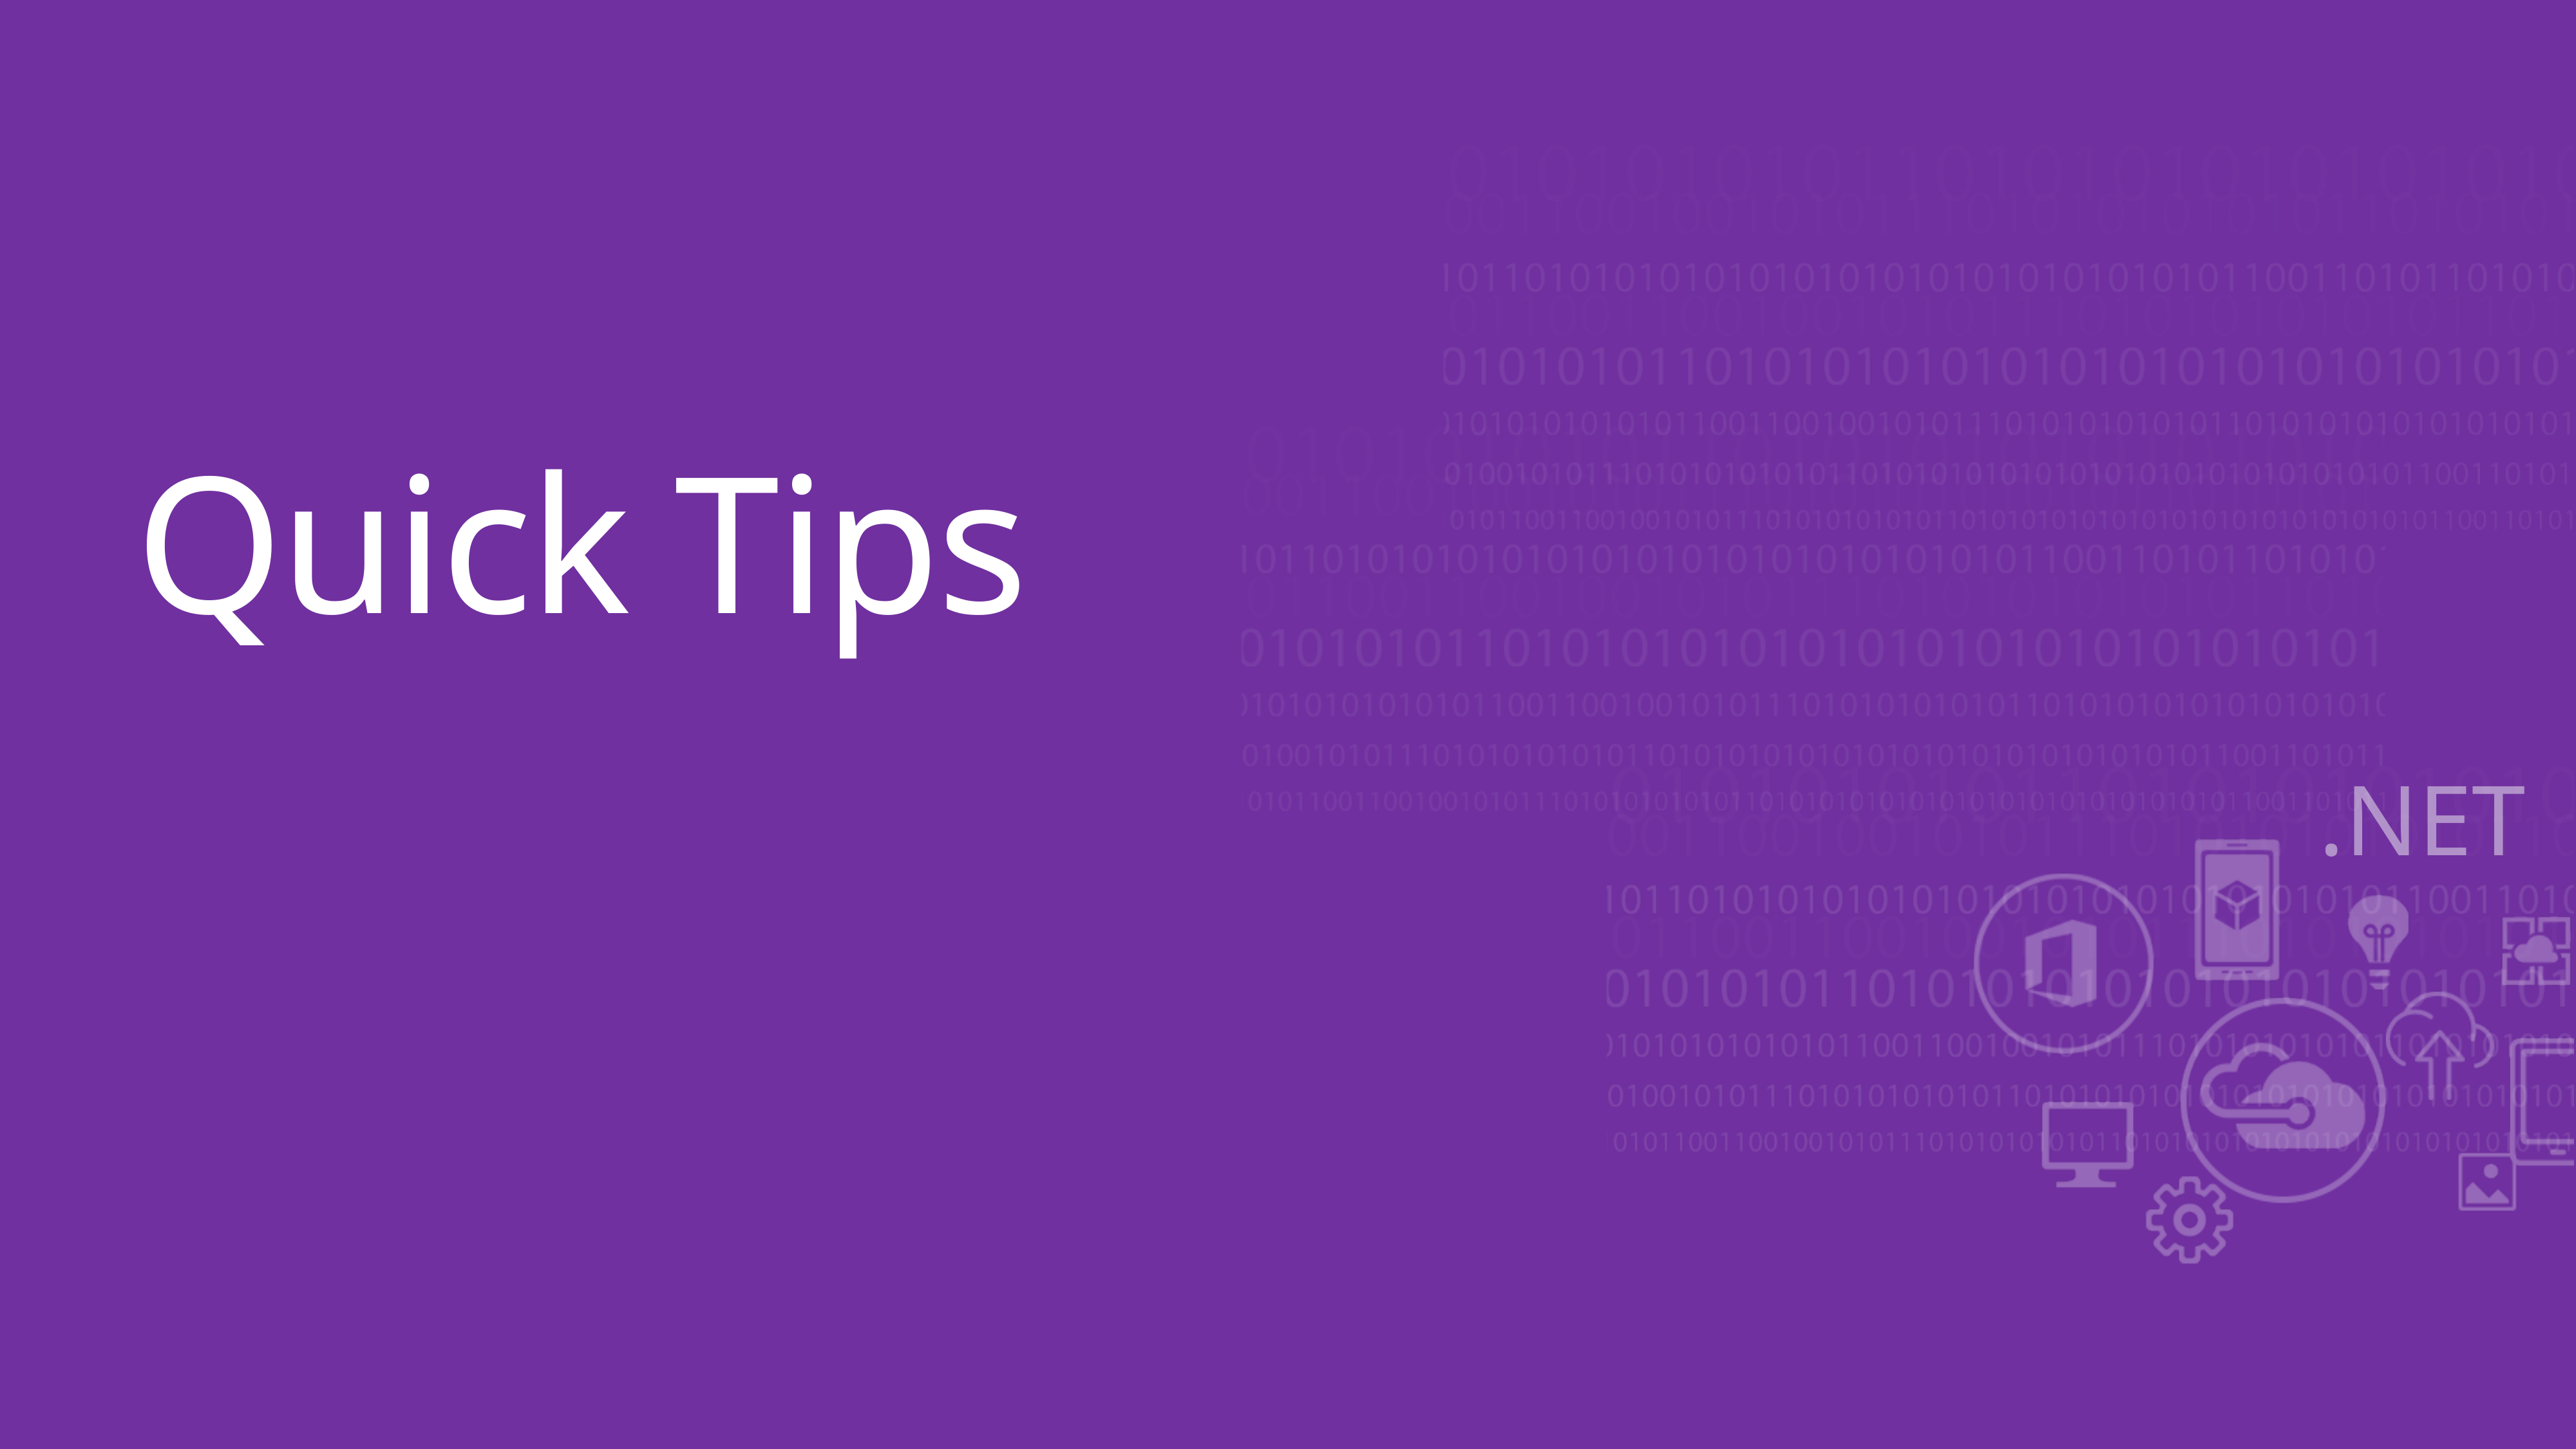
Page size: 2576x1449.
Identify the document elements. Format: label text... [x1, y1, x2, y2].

picture [636, 95, 2574, 1449]
title Quick Tips [120, 440, 2519, 667]
